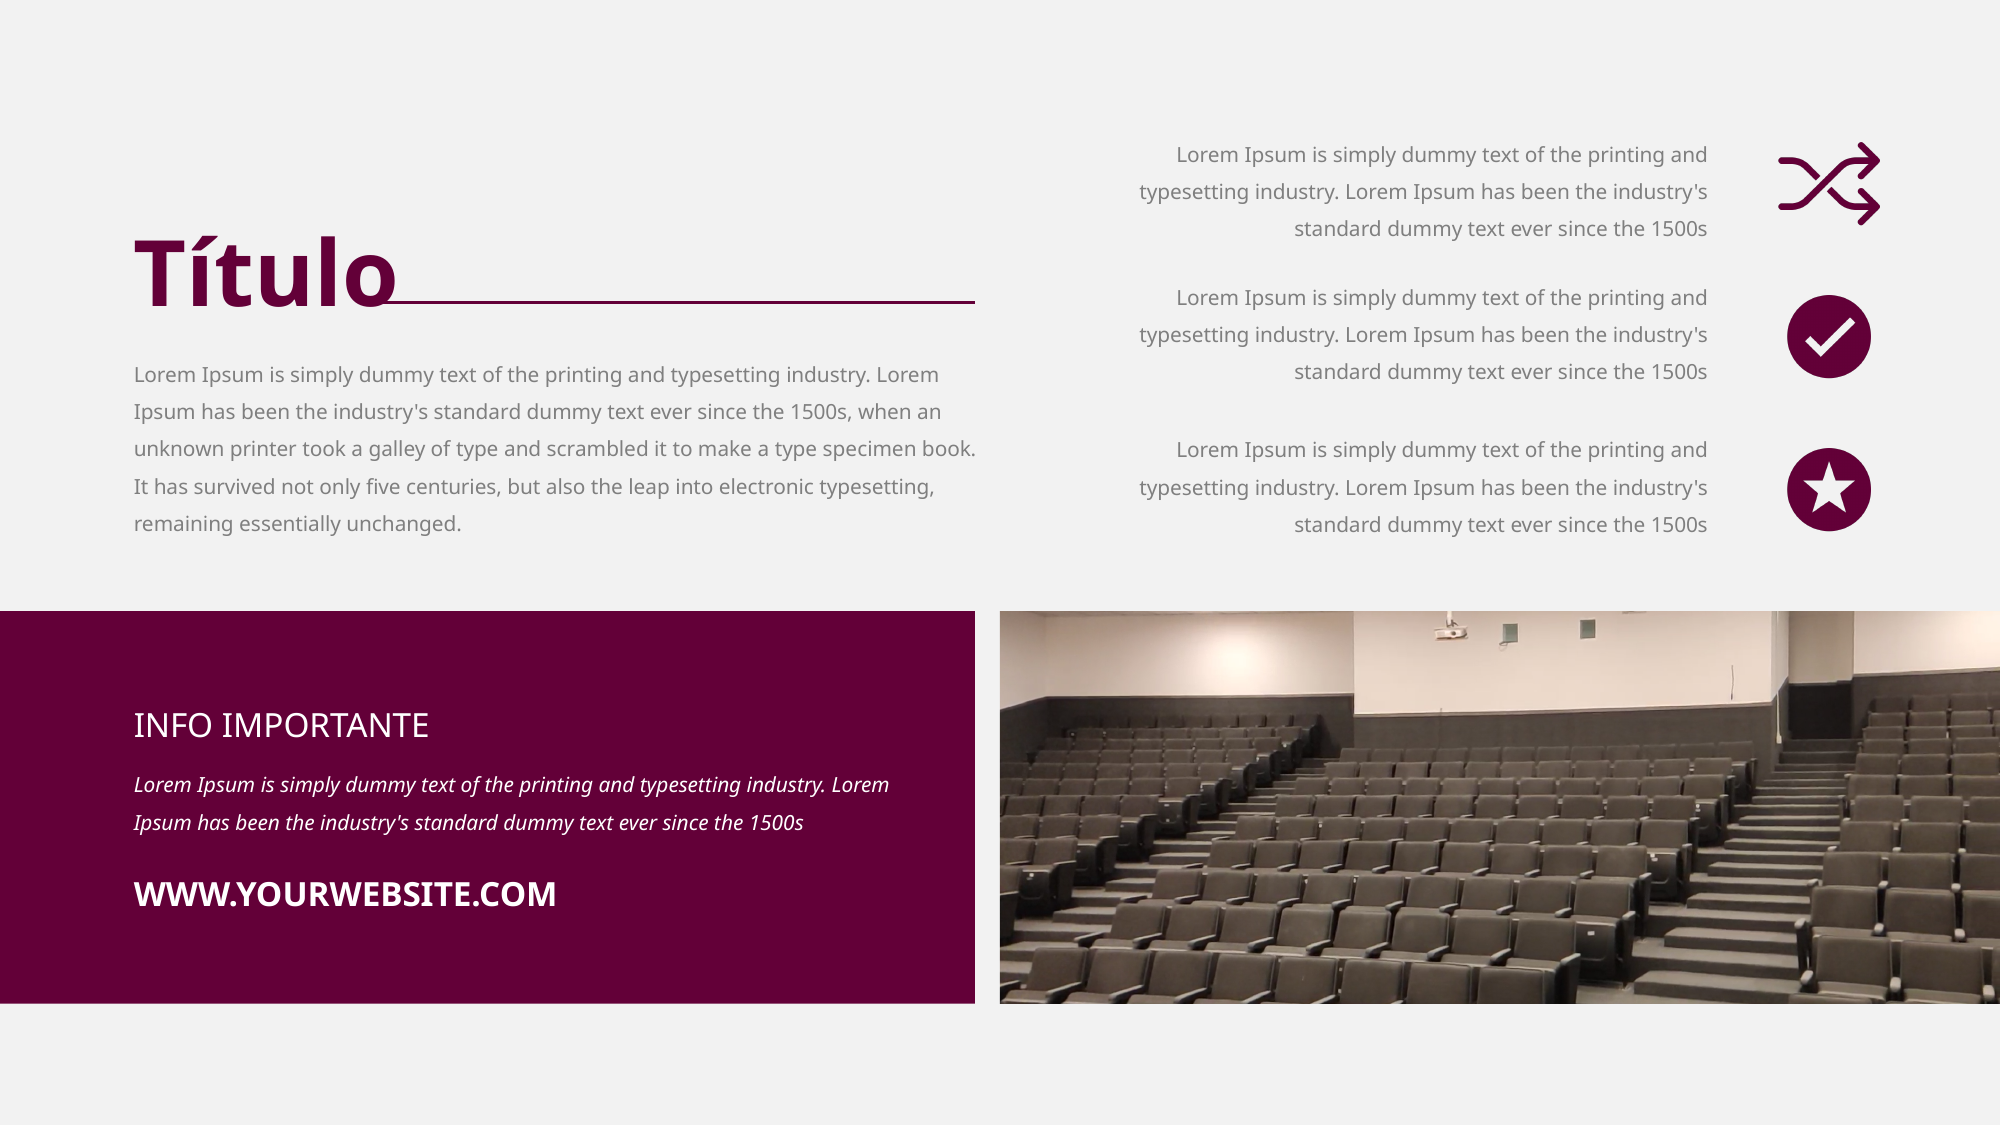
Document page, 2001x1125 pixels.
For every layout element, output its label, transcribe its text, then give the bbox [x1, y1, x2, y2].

text_box WWW.YOURWEBSITE.COM [118, 865, 625, 921]
text_box Lorem Ipsum is simply dummy text of the printing and typesetting industry. Lorem Ipsum has been the industry's standard dummy text ever since the 1500s [1060, 416, 1723, 545]
text_box Lorem Ipsum is simply dummy text of the printing and typesetting industry. Lorem Ipsum has been the industry's standard dummy text ever since the 1500s [1060, 264, 1723, 392]
text_box Lorem Ipsum is simply dummy text of the printing and typesetting industry. Lorem Ipsum has been the industry's standard dummy text ever since the 1500s [1060, 121, 1723, 249]
text_box Lorem Ipsum is simply dummy text of the printing and typesetting industry. Lorem Ipsum has been the industry's standard dummy text ever since the 1500s [118, 752, 915, 842]
picture [1776, 436, 1882, 542]
picture [1776, 131, 1882, 237]
picture [1776, 283, 1882, 390]
picture [999, 610, 2000, 1004]
text_box Lorem Ipsum is simply dummy text of the printing and typesetting industry. Lorem Ipsum has been the industry's standard dummy text ever since the 1500s, when an unknown printer took a galley of type and scrambled it to make a type specimen book. It has survived not only five centuries, but also the leap into electronic typesetting, remaining essentially unchanged. [118, 341, 1008, 544]
text_box [0, 611, 975, 1004]
text_box Título [118, 207, 713, 333]
text_box INFO IMPORTANTE [118, 696, 796, 752]
